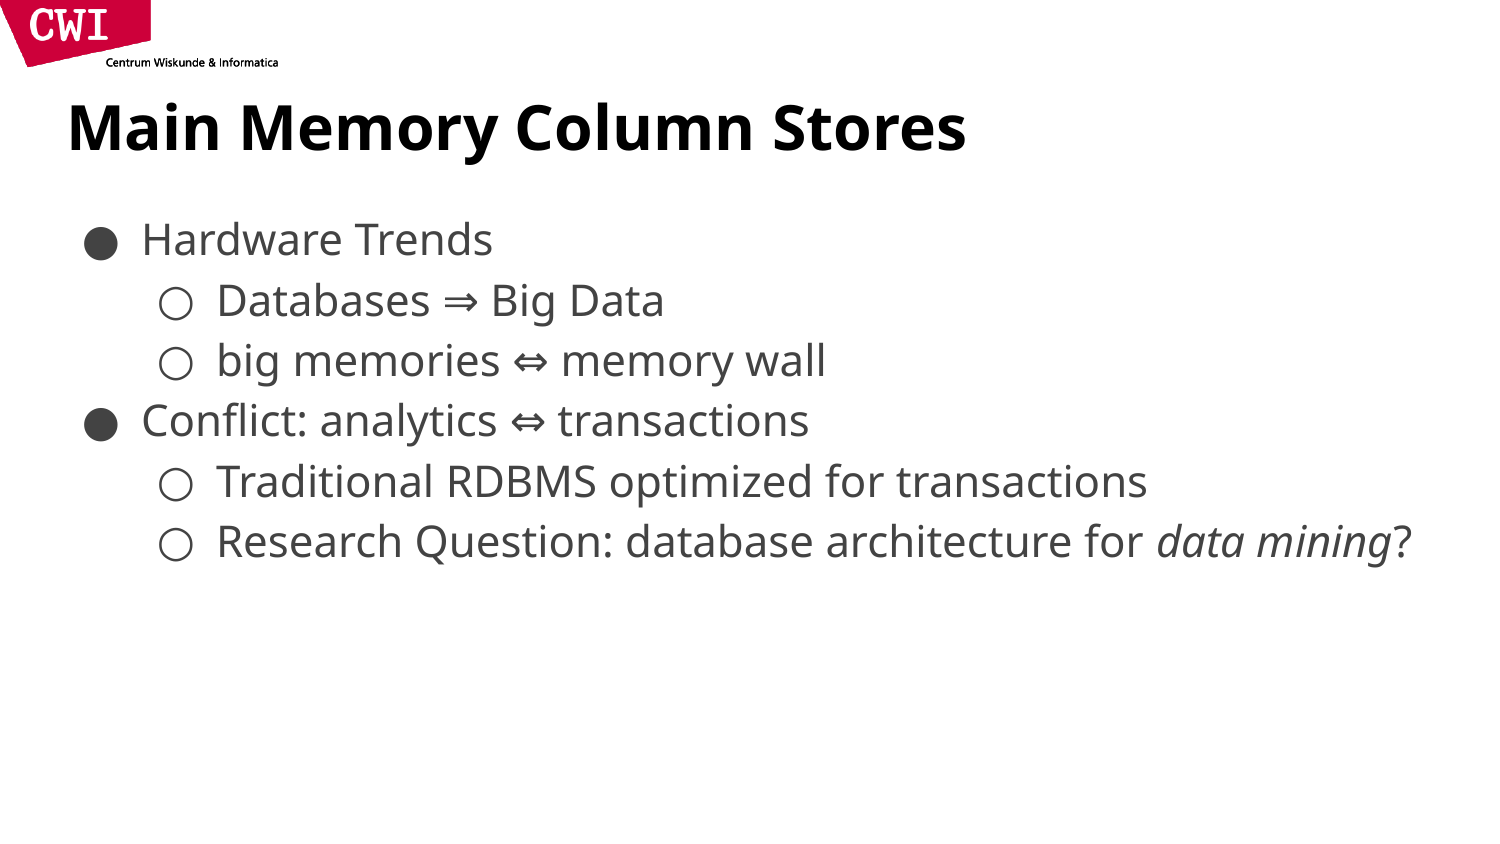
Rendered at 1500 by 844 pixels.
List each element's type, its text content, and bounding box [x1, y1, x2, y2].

title Main Memory Column Stores [51, 72, 1449, 176]
list Hardware Trends Databases ⇒ Big Data big memories ⇔ memory wall Conflict: analytics ⇔ transactions Traditional RDBMS optimized for transactions Research Question: database architecture for data mining? [51, 189, 1449, 750]
picture [0, 0, 300, 115]
